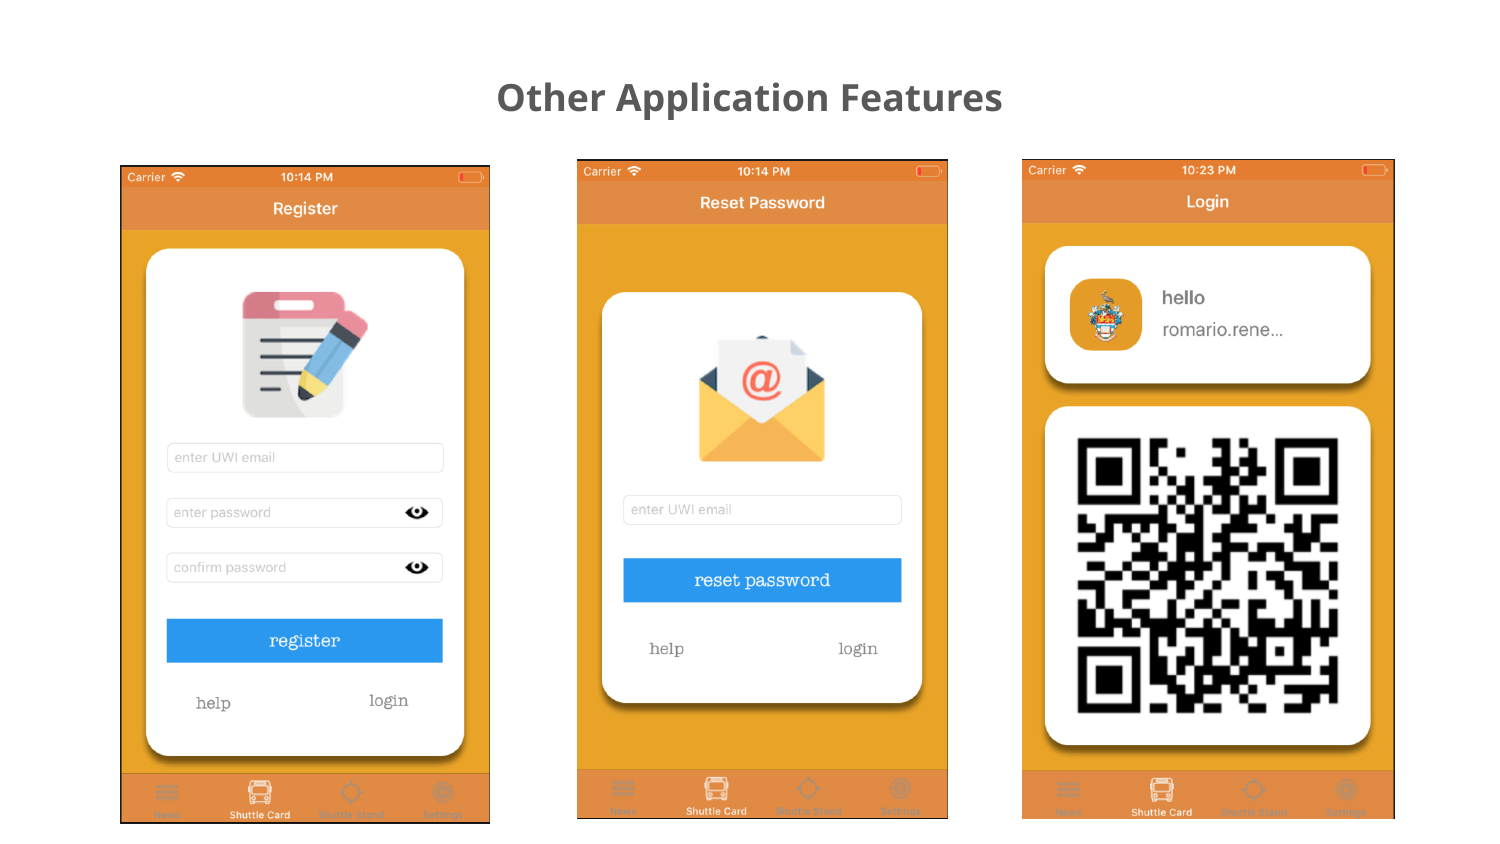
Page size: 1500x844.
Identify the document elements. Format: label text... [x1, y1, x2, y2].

list Other Application Features [118, 59, 1382, 135]
picture [120, 164, 491, 824]
picture [1021, 159, 1395, 820]
picture [577, 159, 948, 820]
